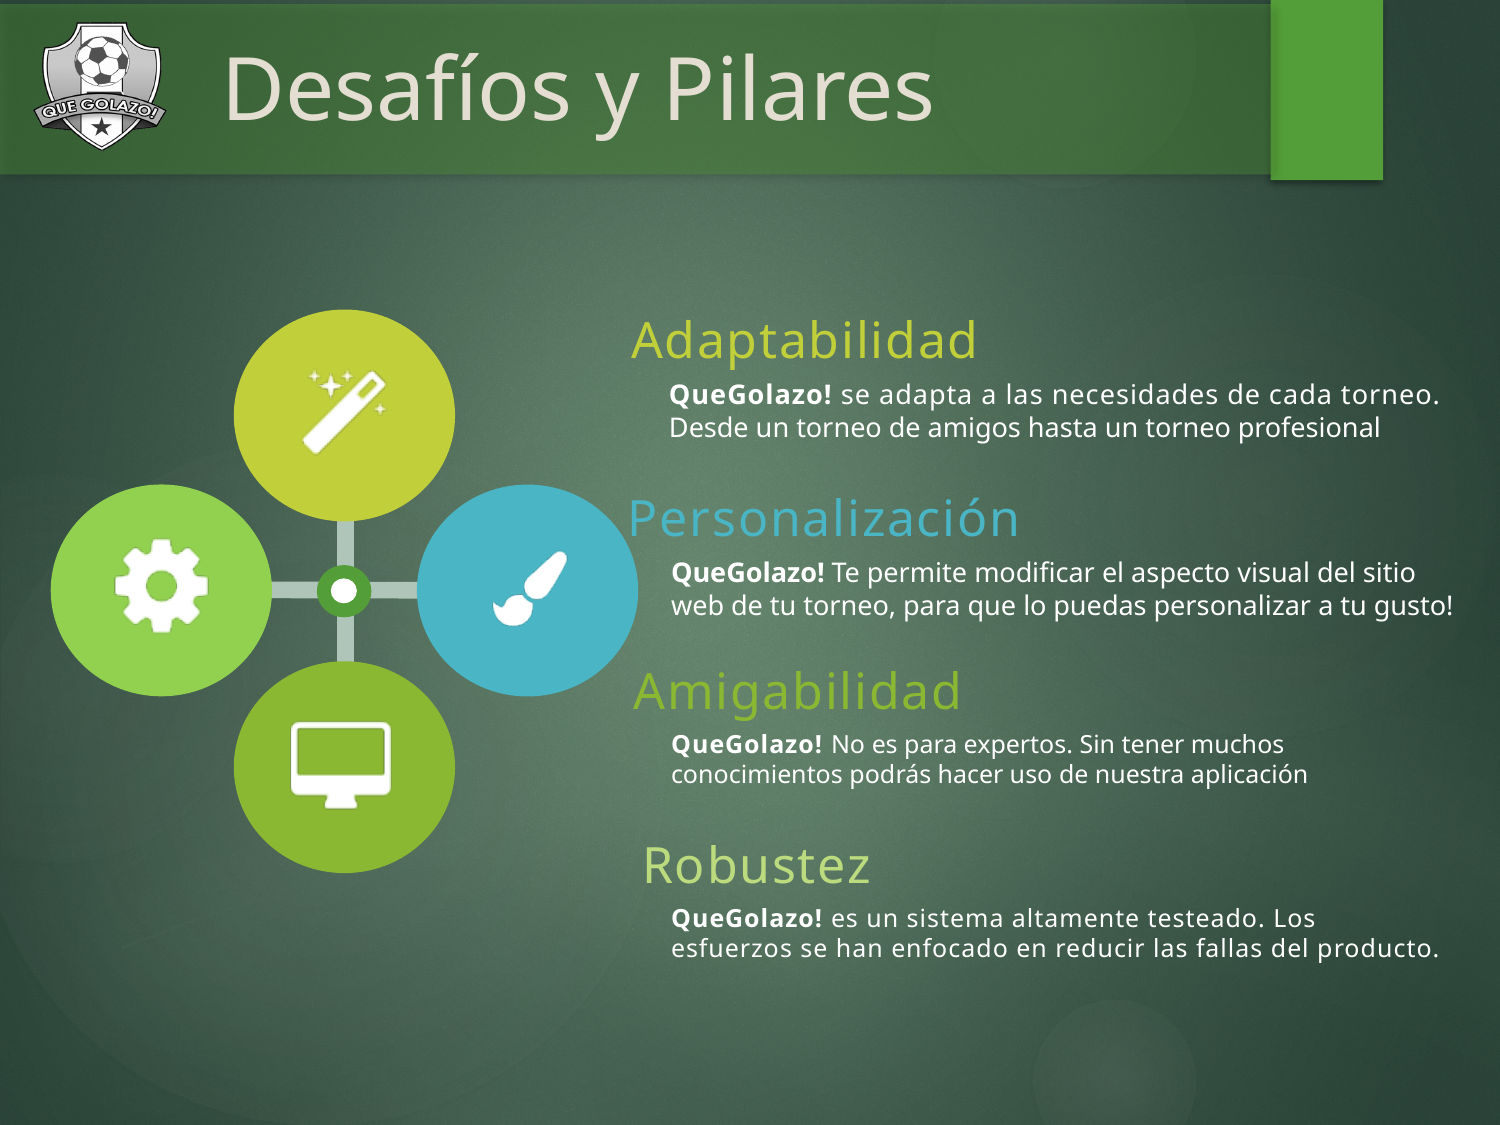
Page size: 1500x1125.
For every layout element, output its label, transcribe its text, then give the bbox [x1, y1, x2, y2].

title Desafíos y Pilares [206, 25, 1259, 155]
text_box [49, 308, 1470, 968]
